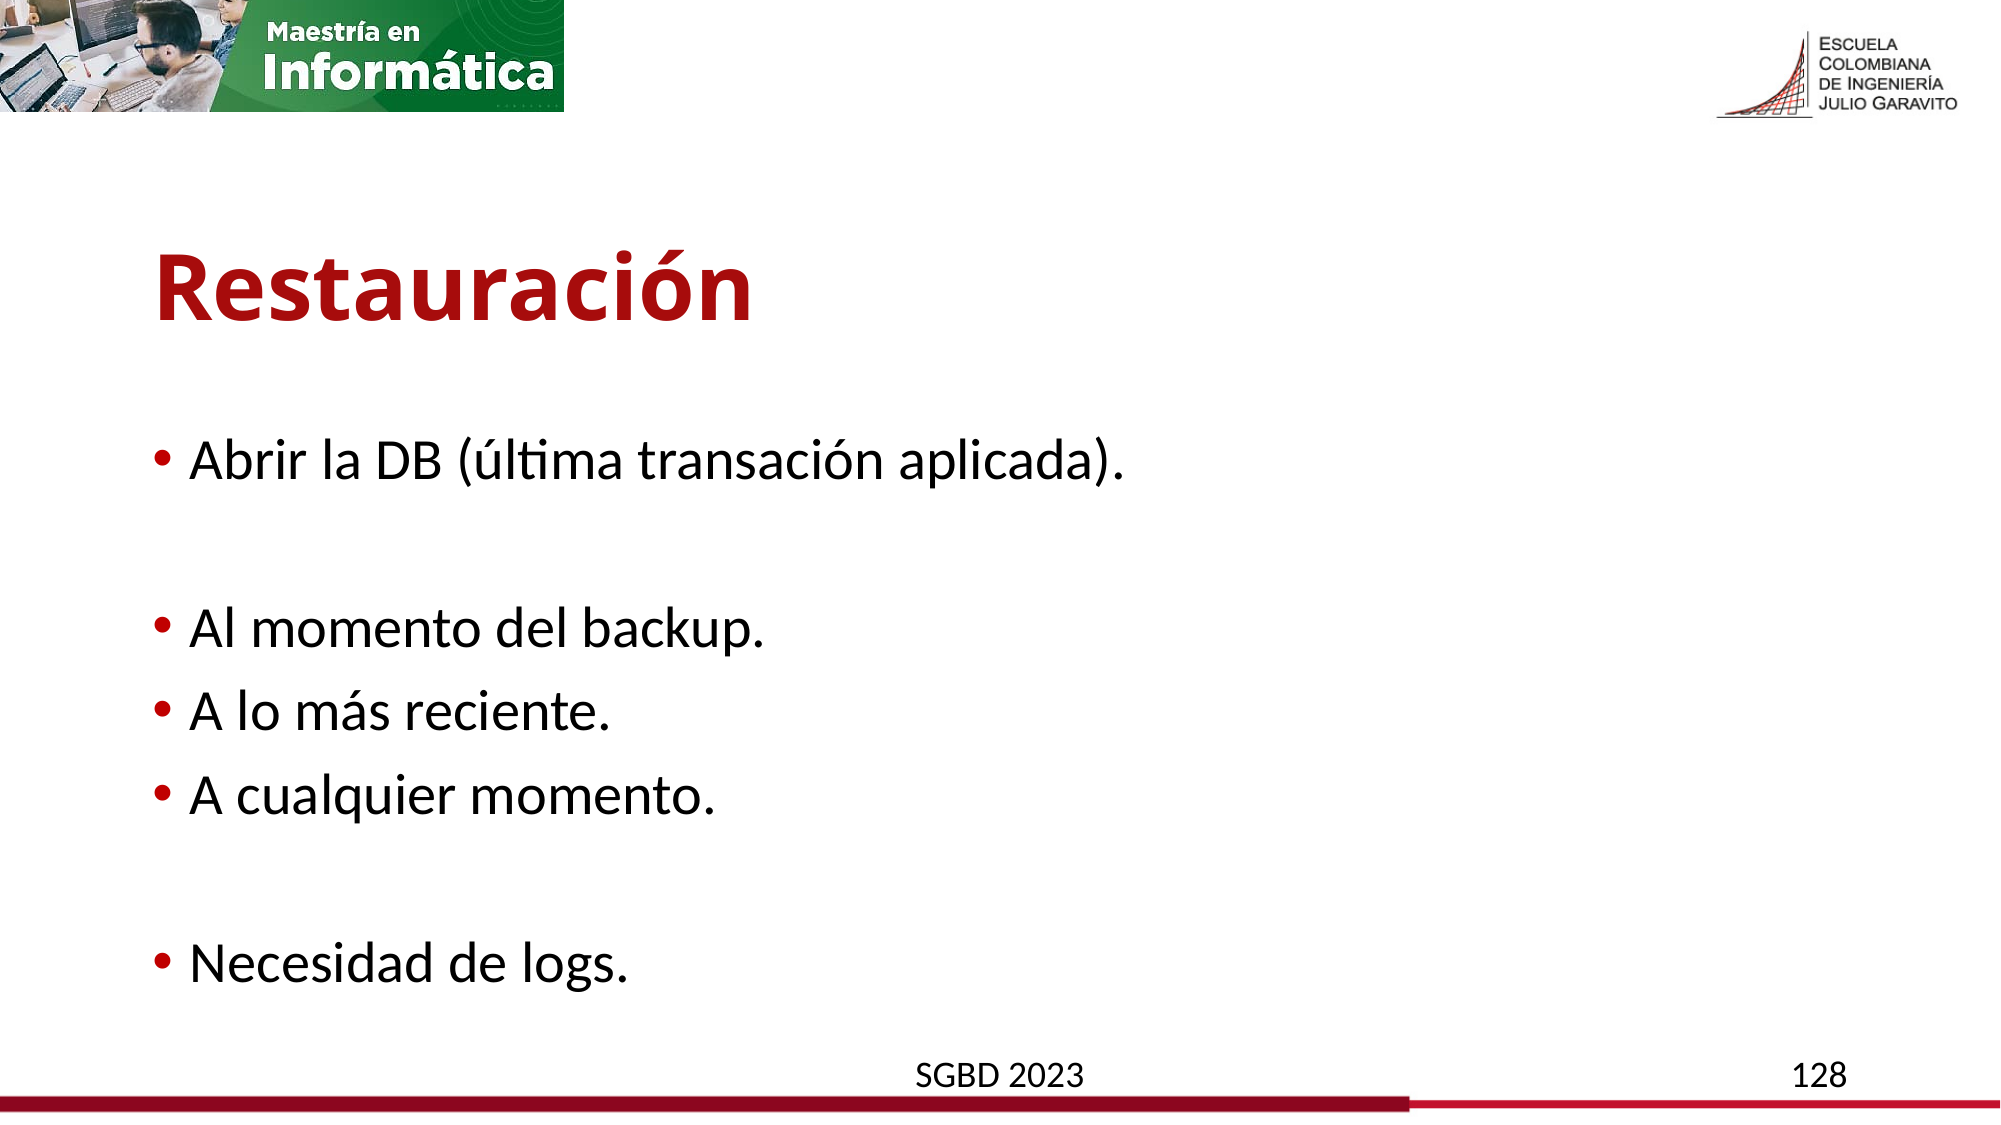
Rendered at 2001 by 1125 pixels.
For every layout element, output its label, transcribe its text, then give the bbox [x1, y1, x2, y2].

footer SGBD 2023 [662, 1042, 1338, 1103]
list Abrir la DB (última transación aplicada). Al momento del backup. A lo más reciente. A cualquier momento. Necesidad de logs. [137, 421, 1863, 1050]
title Restauración [137, 182, 1863, 400]
slide_number 128 [1412, 1042, 1863, 1103]
picture [0, 0, 2001, 1125]
